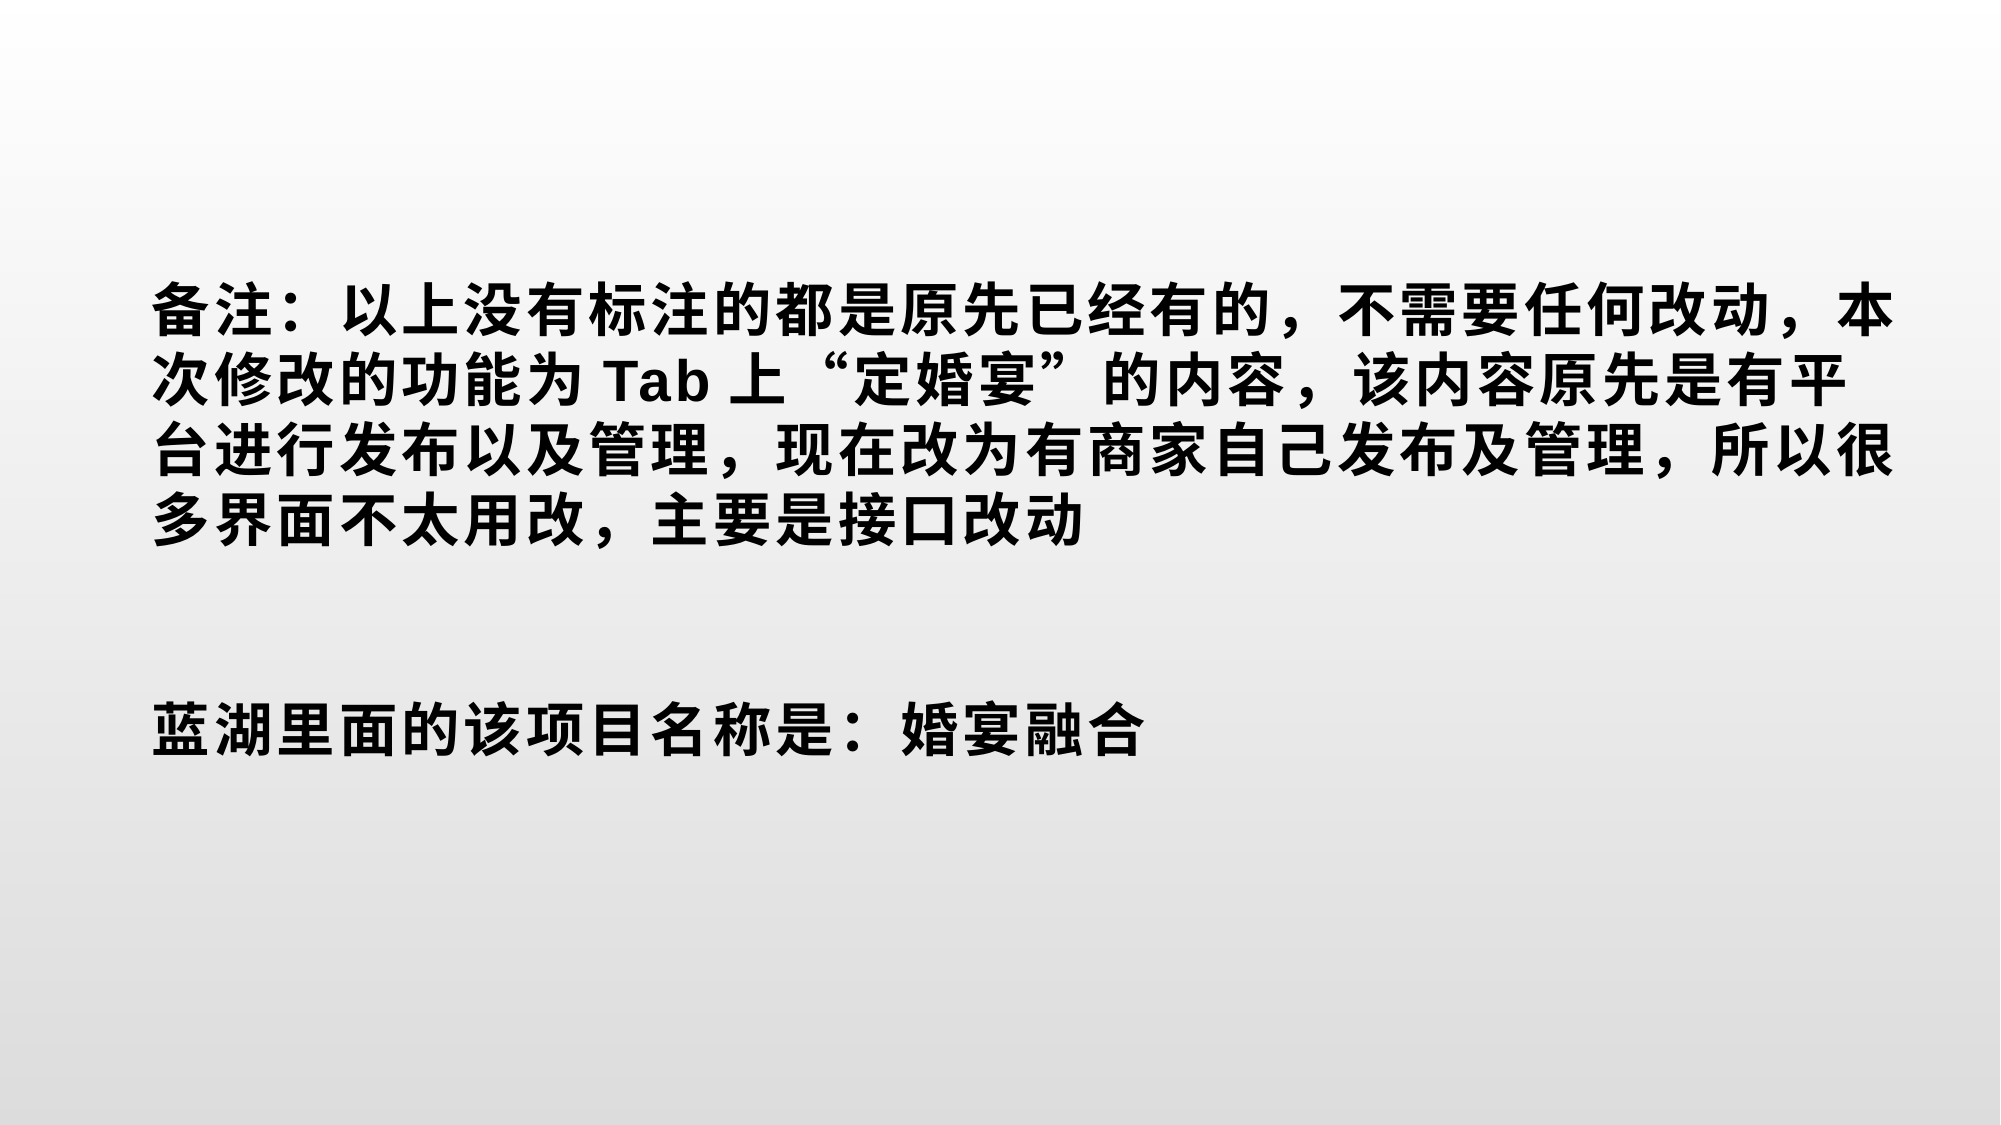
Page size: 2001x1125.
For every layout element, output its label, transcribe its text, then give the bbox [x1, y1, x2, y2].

title 备注：以上没有标注的都是原先已经有的，不需要任何改动，本次修改的功能为Tab上“定婚宴”的内容，该内容原先是有平台进行发布以及管理，现在改为有商家自己发布及管理，所以很多界面不太用改，主要是接口改动 蓝湖里面的该项目名称是：婚宴融合 [135, 274, 1916, 762]
